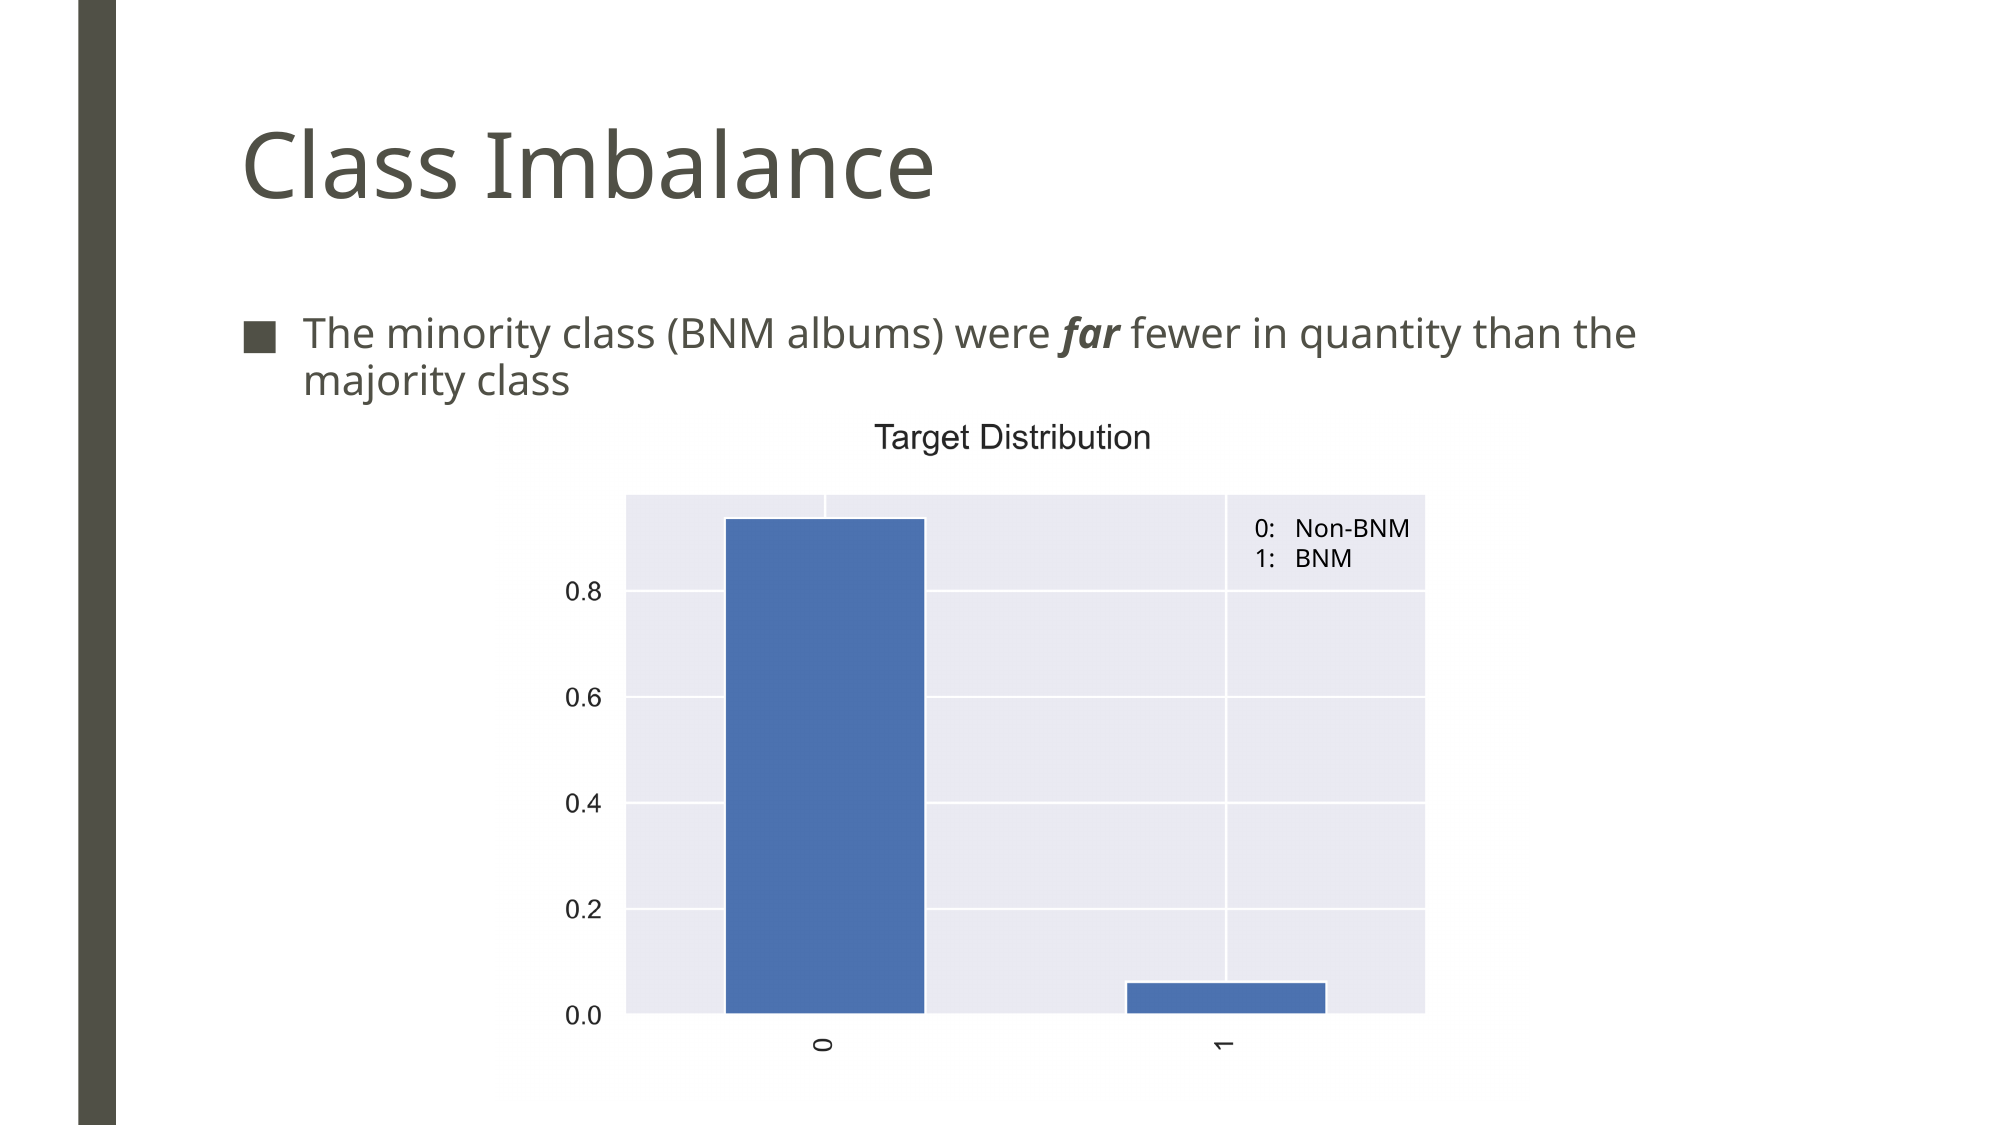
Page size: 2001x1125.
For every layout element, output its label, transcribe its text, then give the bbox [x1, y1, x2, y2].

title Class Imbalance [225, 112, 1800, 279]
picture [495, 410, 1530, 1101]
list The minority class (BNM albums) were far fewer in quantity than the majority class [225, 303, 1739, 1076]
